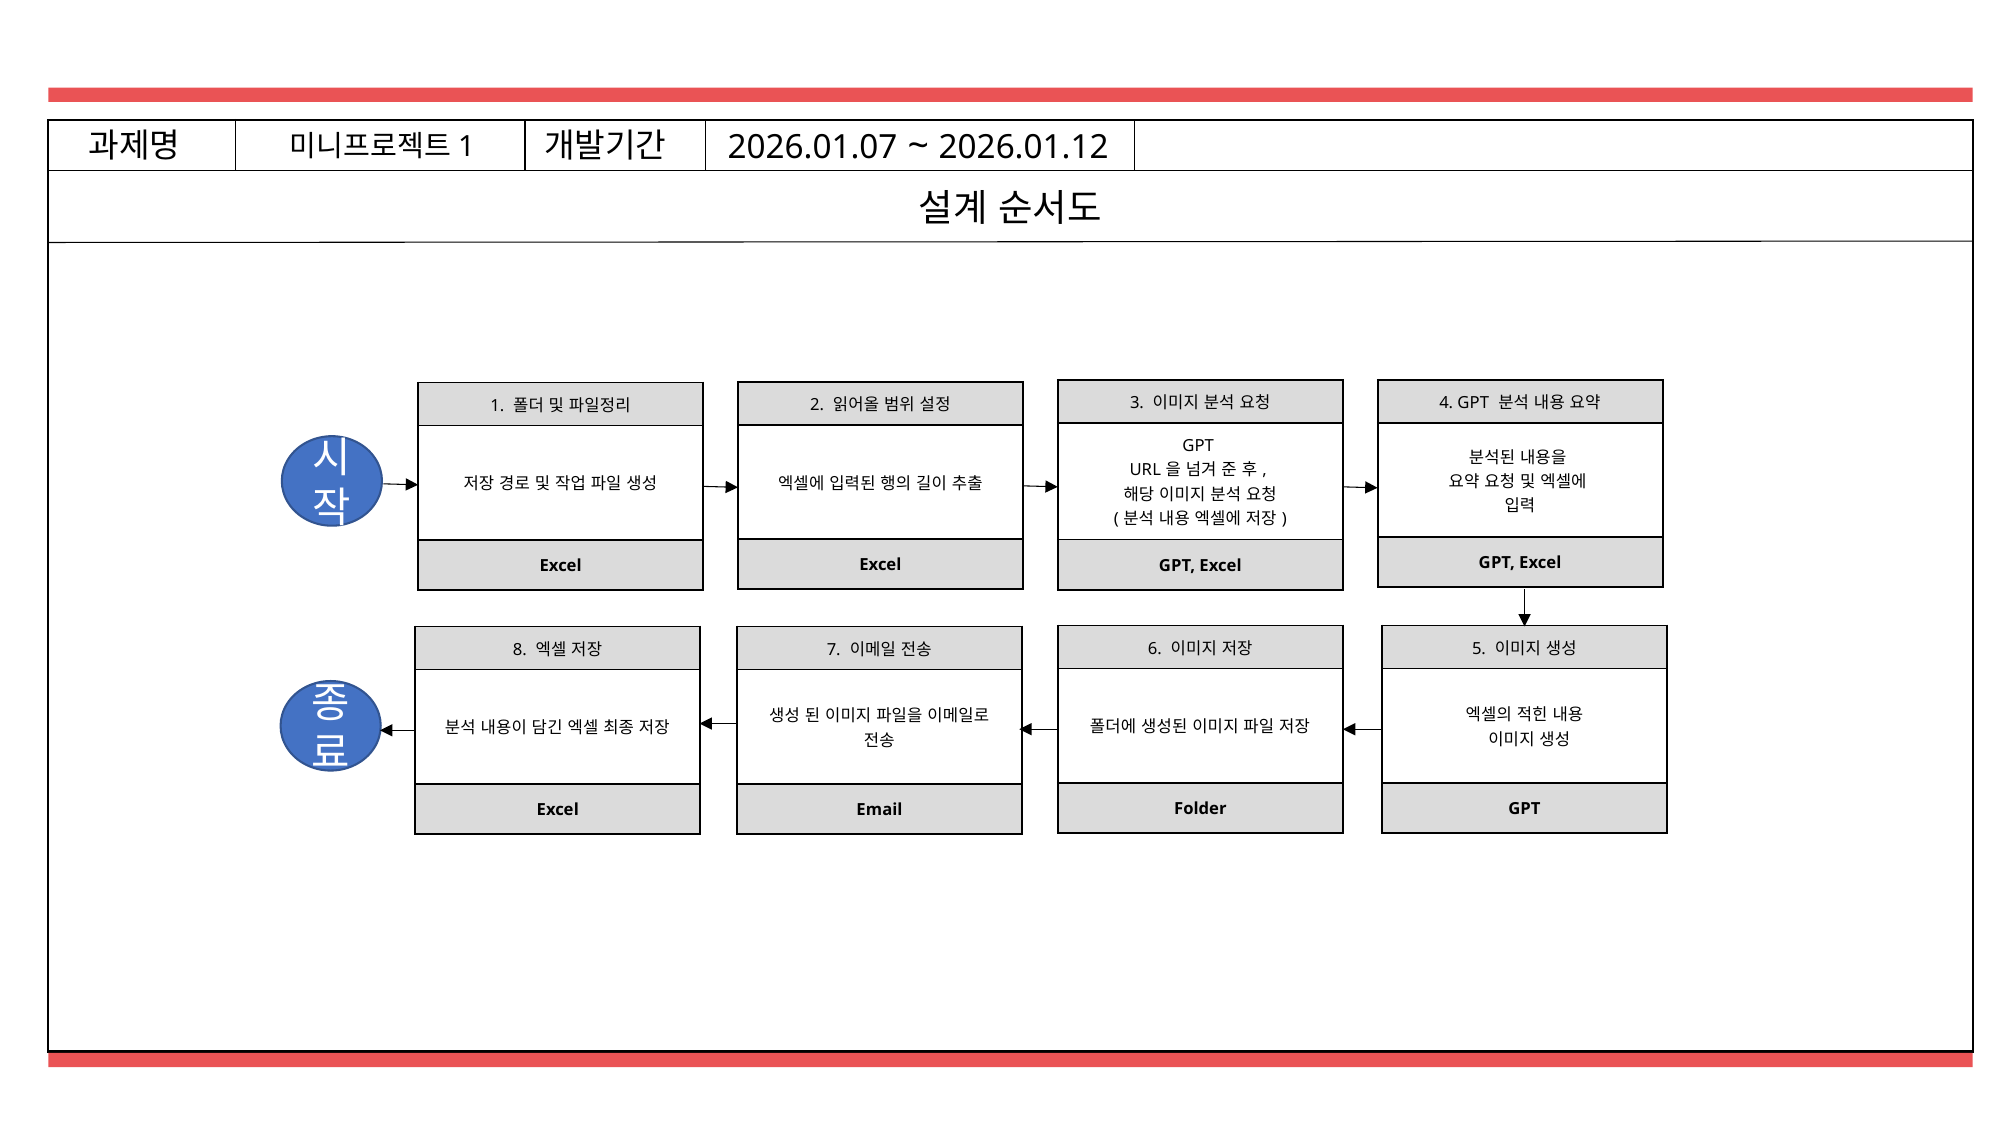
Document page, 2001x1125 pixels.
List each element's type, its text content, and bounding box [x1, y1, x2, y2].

table_header 6. 이미지 저장 [1059, 626, 1342, 668]
table_cell GPT, Excel [1379, 538, 1662, 586]
table_cell 엑셀의 적힌 내용 이미지 생성 [1383, 669, 1666, 782]
table_header 7. 이메일 전송 [738, 627, 1021, 669]
table_header 8. 엑셀 저장 [416, 627, 699, 669]
text_box [47, 87, 1974, 103]
table_header 1. 폴더 및 파일정리 [419, 383, 702, 425]
table_cell 엑셀에 입력된 행의 길이 추출 [739, 426, 1022, 538]
table_cell 저장 경로 및 작업 파일 생성 [419, 426, 702, 539]
table_cell 분석된 내용을 요약 요청 및 엑셀에 입력 [1379, 424, 1662, 536]
table_cell Excel [739, 540, 1022, 588]
table_cell Excel [416, 785, 699, 833]
text_box 과제명 [73, 116, 226, 170]
table_cell GPT [1383, 784, 1666, 832]
table_cell 폴더에 생성된 이미지 파일 저장 [1059, 669, 1342, 782]
table_cell Email [738, 785, 1021, 833]
text_box [47, 119, 1974, 1052]
table_header 5. 이미지 생성 [1383, 626, 1666, 668]
text_box 설계 순서도 [48, 176, 1973, 236]
table_cell GPT URL을 넘겨 준 후, 해당 이미지 분석 요청 (분석 내용 엑셀에 저장) [1059, 424, 1342, 539]
table_cell 분석 내용이 담긴 엑셀 최종 저장 [416, 670, 699, 783]
text_box 개발기간 [529, 117, 698, 170]
table_cell Excel [419, 541, 702, 589]
table_cell Folder [1059, 784, 1342, 832]
text_box 미니프로젝트1 [274, 119, 524, 170]
text_box [47, 1052, 1974, 1068]
text_box 시작 [280, 435, 384, 527]
text_box 2026.01.07 ~ 2026.01.12 [713, 113, 1506, 170]
table_cell 생성 된 이미지 파일을 이메일로 전송 [738, 670, 1021, 783]
table_header 4. GPT 분석 내용 요약 [1379, 381, 1662, 422]
table_header 3. 이미지 분석 요청 [1059, 381, 1342, 422]
text_box 종료 [279, 679, 382, 772]
table_header 2. 읽어올 범위 설정 [739, 383, 1022, 424]
table_cell GPT, Excel [1059, 540, 1342, 589]
